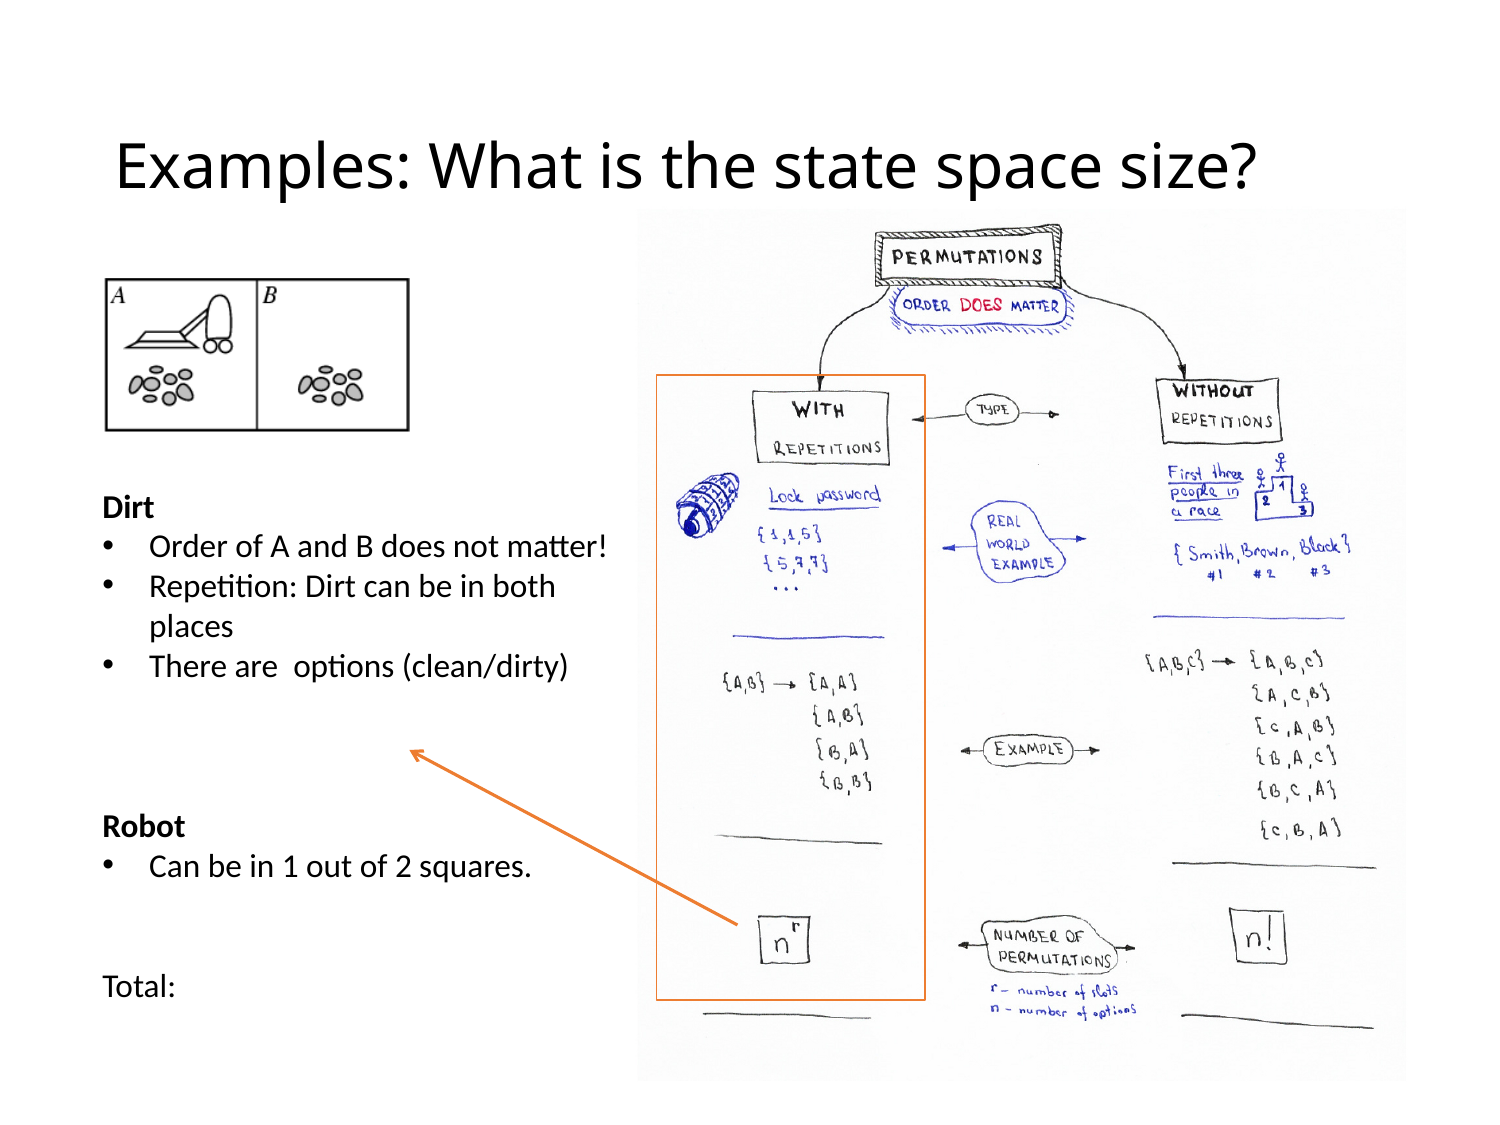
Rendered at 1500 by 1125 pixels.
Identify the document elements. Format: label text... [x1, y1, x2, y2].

title Examples: What is the state space size? [103, 59, 1397, 278]
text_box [409, 749, 738, 925]
picture [630, 201, 1413, 1088]
picture [103, 277, 410, 434]
